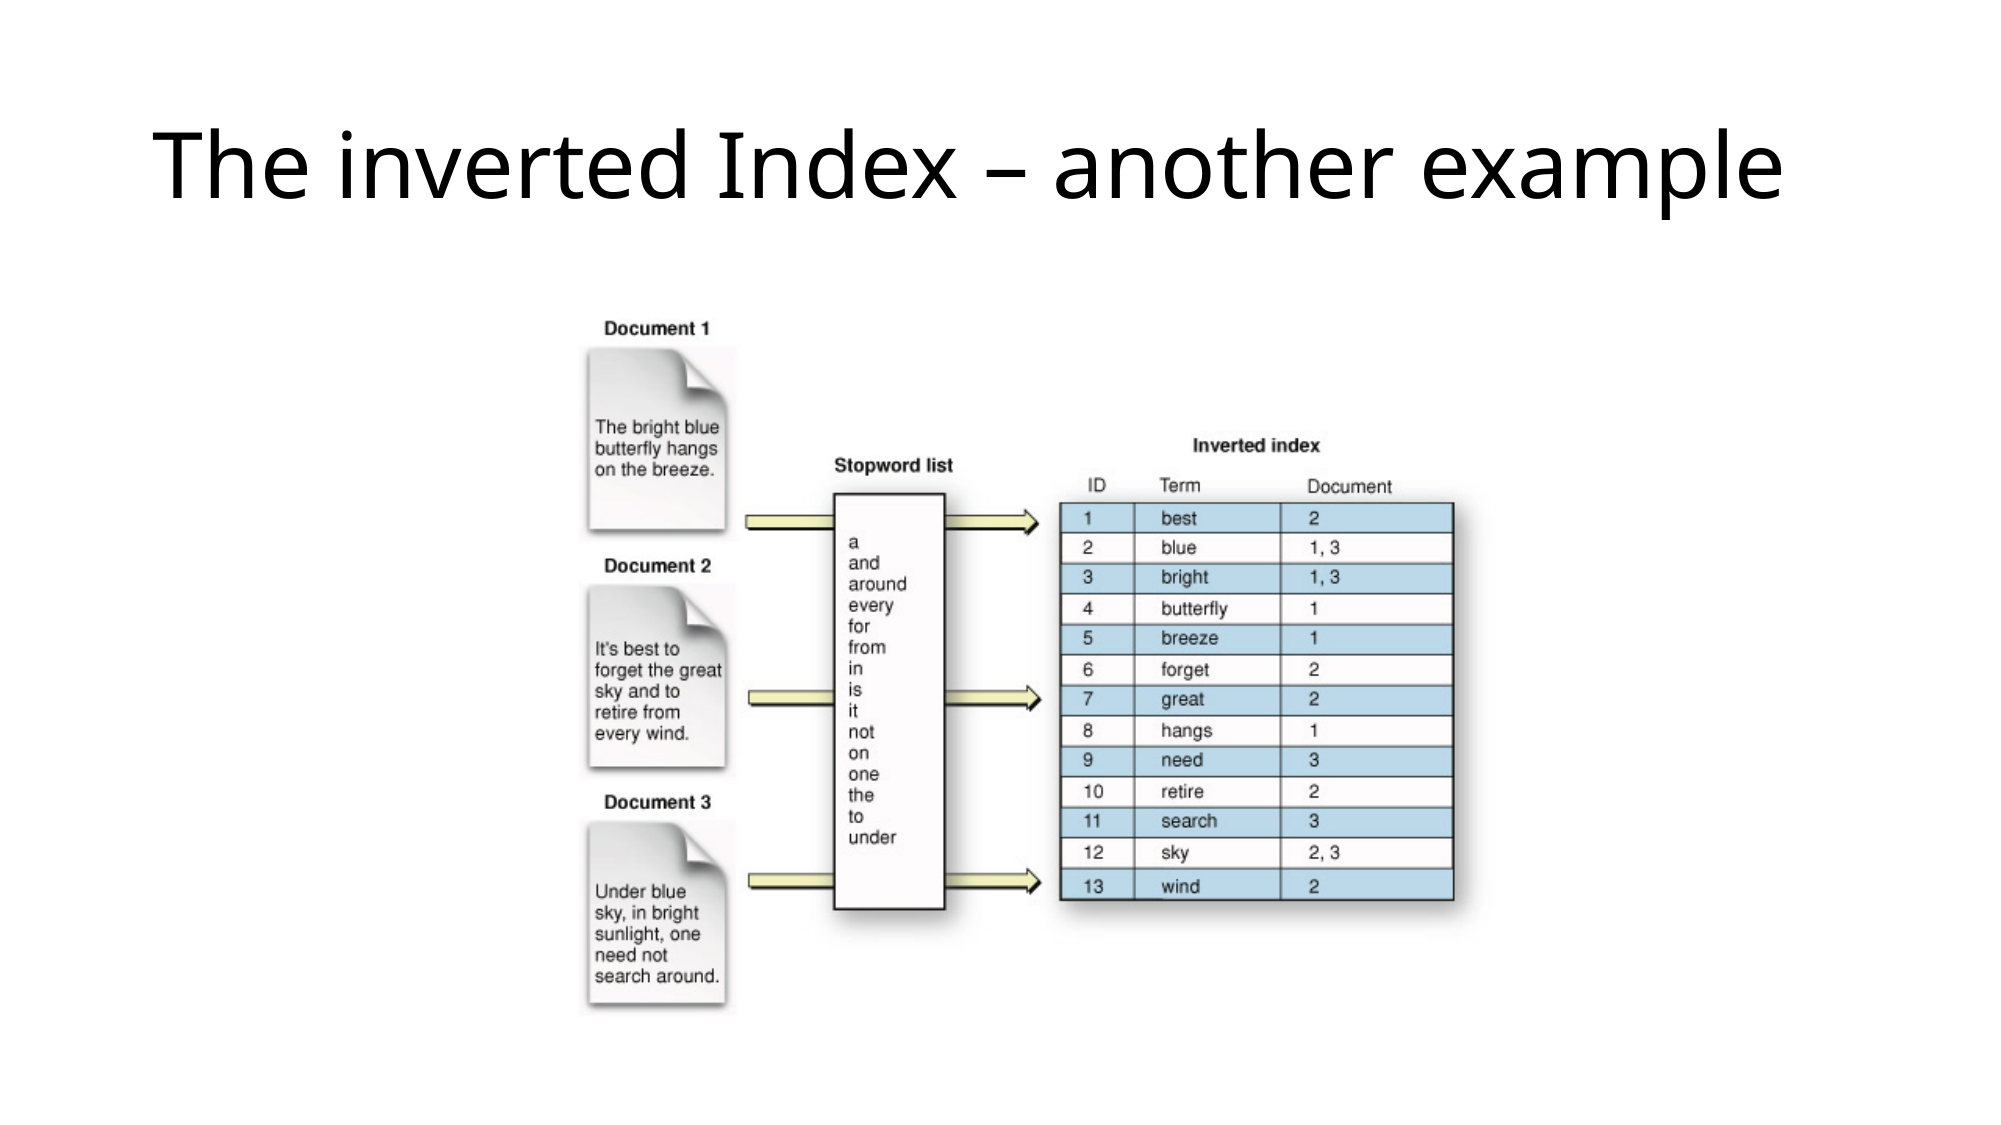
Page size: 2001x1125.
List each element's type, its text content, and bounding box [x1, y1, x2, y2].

title The inverted Index – another example [137, 59, 1863, 278]
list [578, 318, 1497, 1017]
